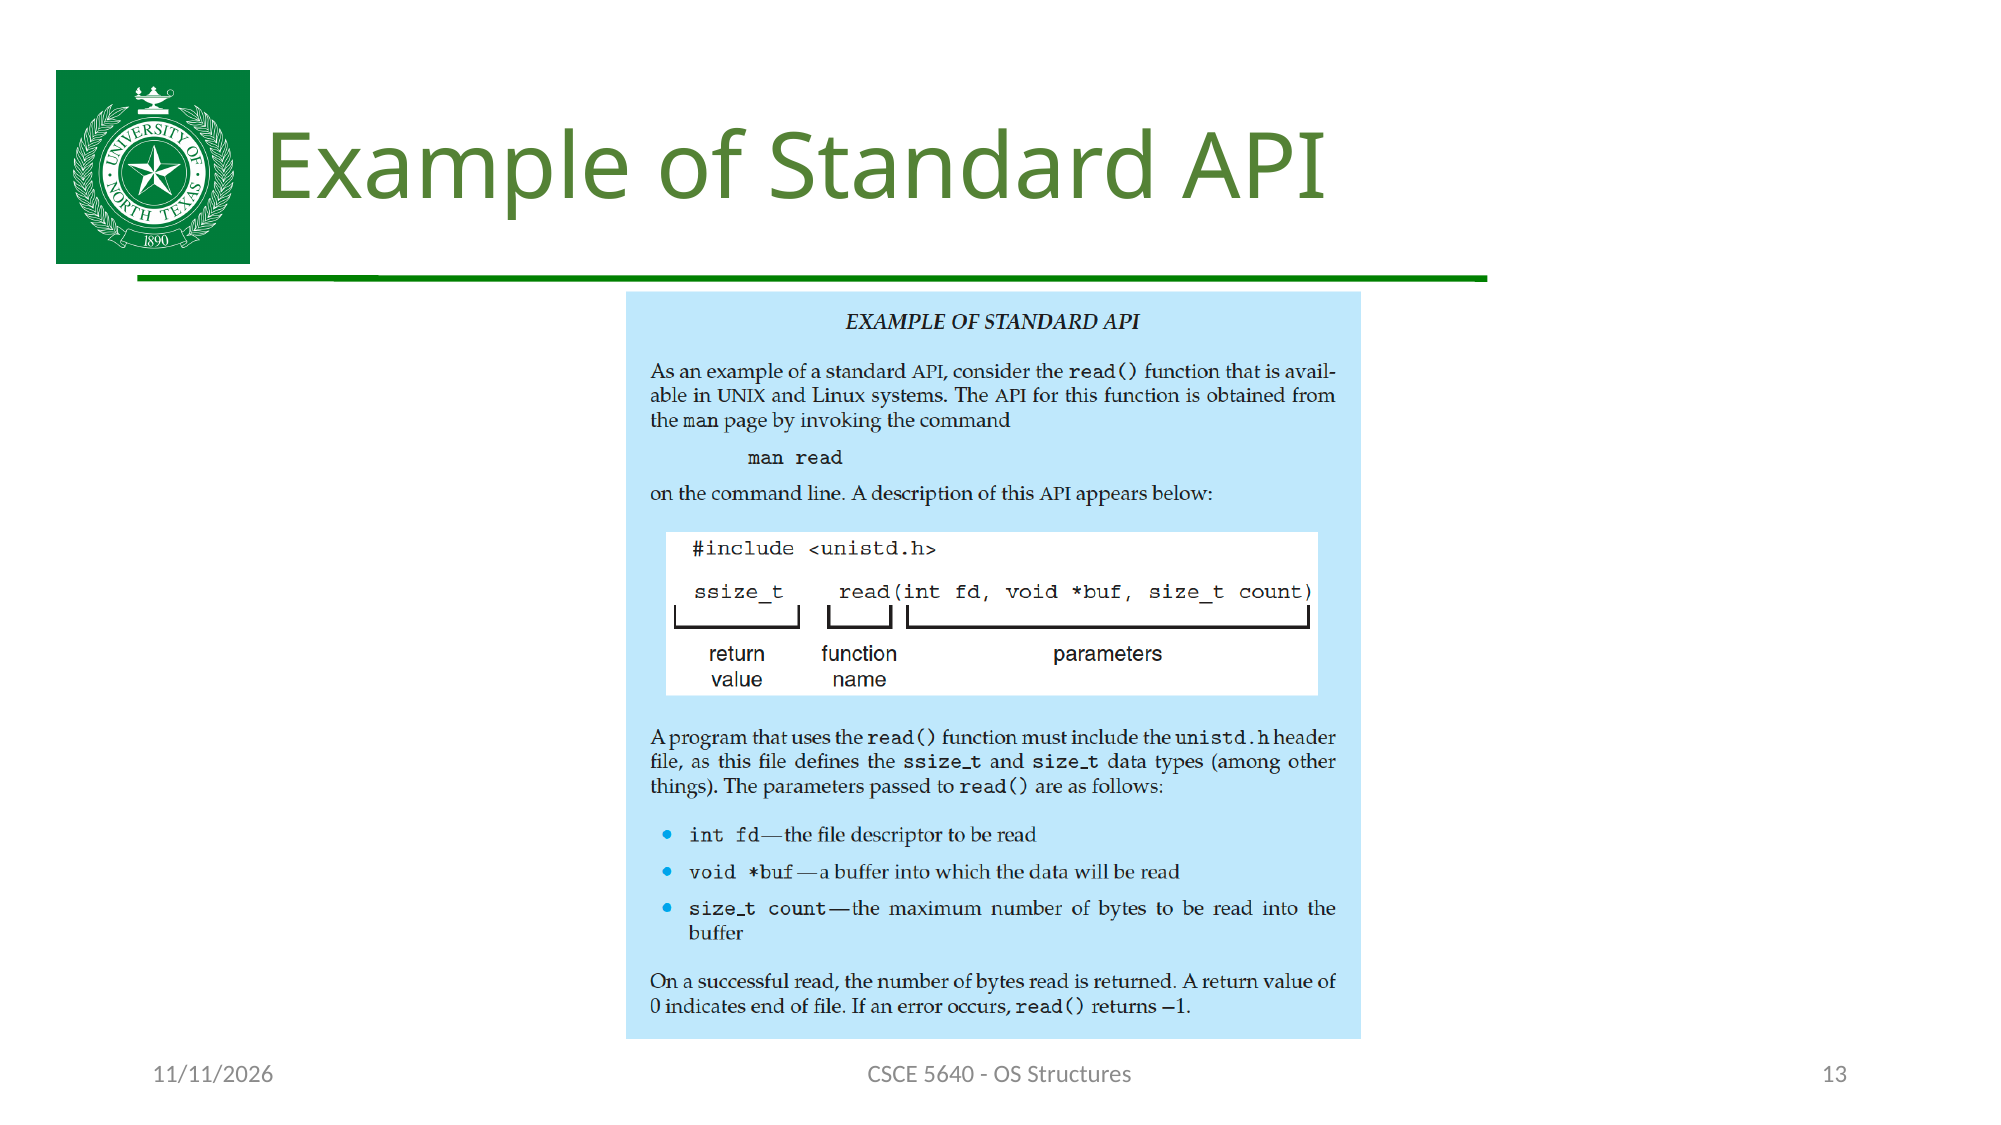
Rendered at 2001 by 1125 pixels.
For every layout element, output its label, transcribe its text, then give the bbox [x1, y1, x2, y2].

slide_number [137, 1042, 588, 1103]
slide_number 13 [1412, 1042, 1863, 1103]
title Example of Standard API [249, 59, 1863, 278]
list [623, 286, 1364, 1043]
footer CSCE 5640 - OS Structures [662, 1043, 1338, 1103]
picture [56, 70, 249, 264]
